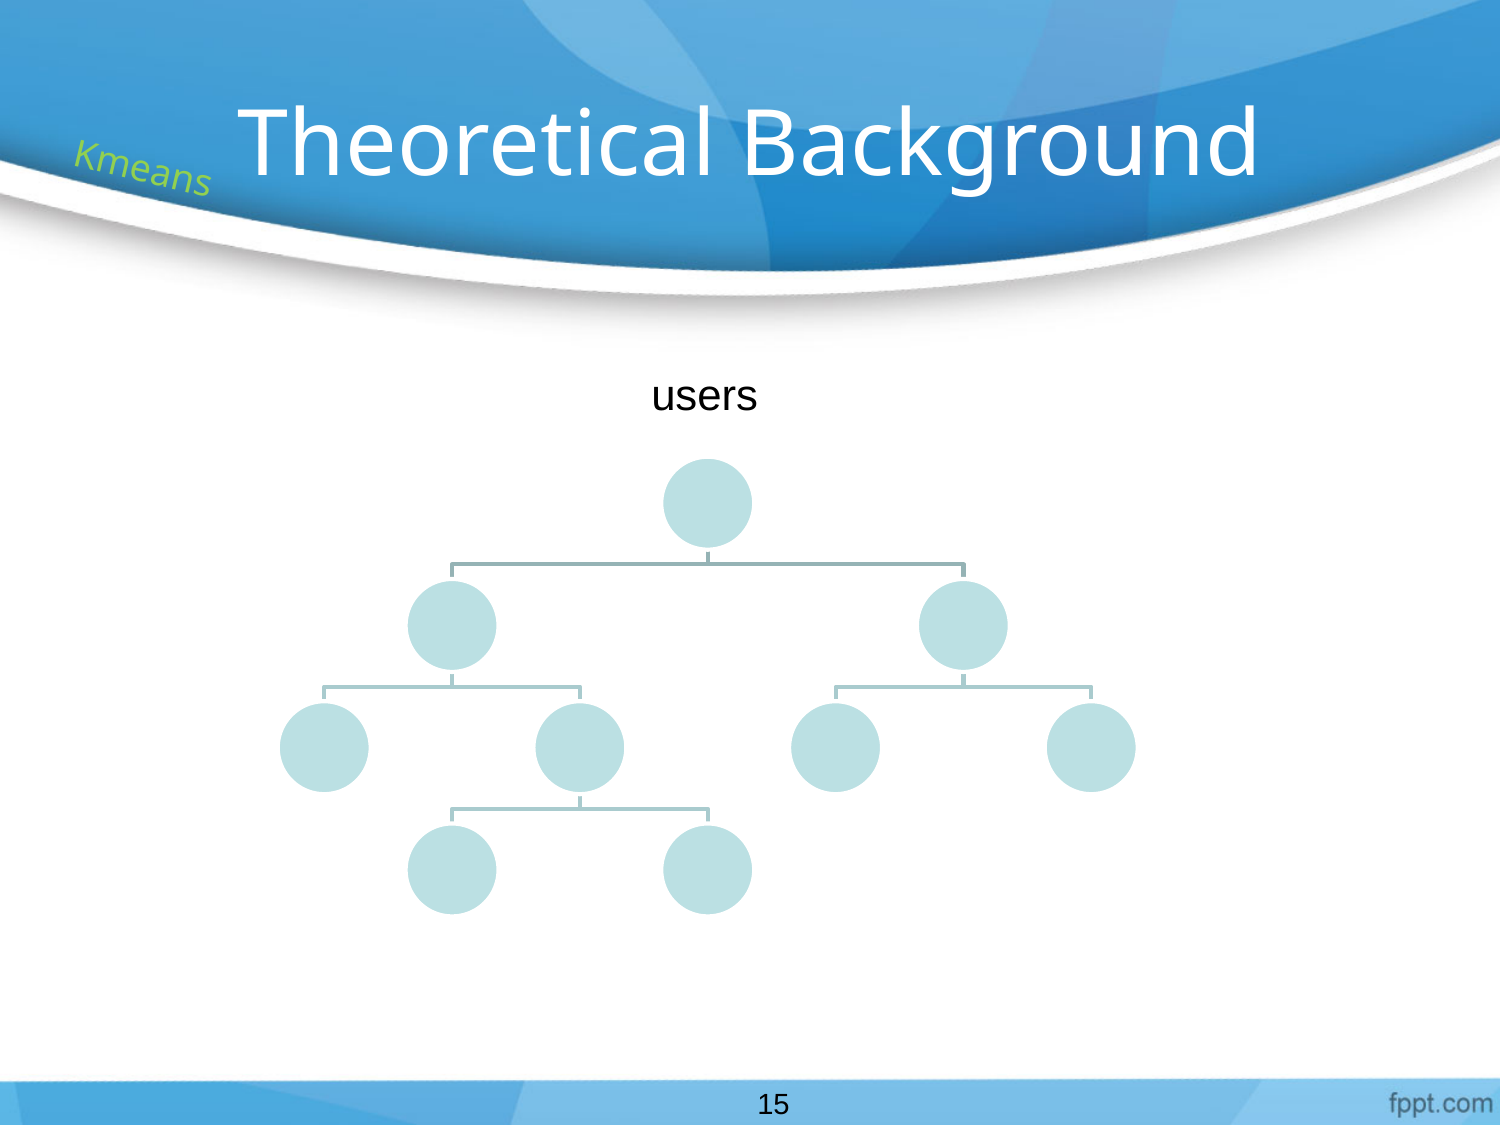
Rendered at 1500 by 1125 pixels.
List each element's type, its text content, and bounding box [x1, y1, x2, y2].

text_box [277, 290, 1278, 1083]
picture [0, 0, 1500, 1125]
text_box Kmeans [53, 118, 234, 216]
slide_number 15 [726, 1091, 805, 1125]
title Theoretical Background [75, 45, 1425, 233]
